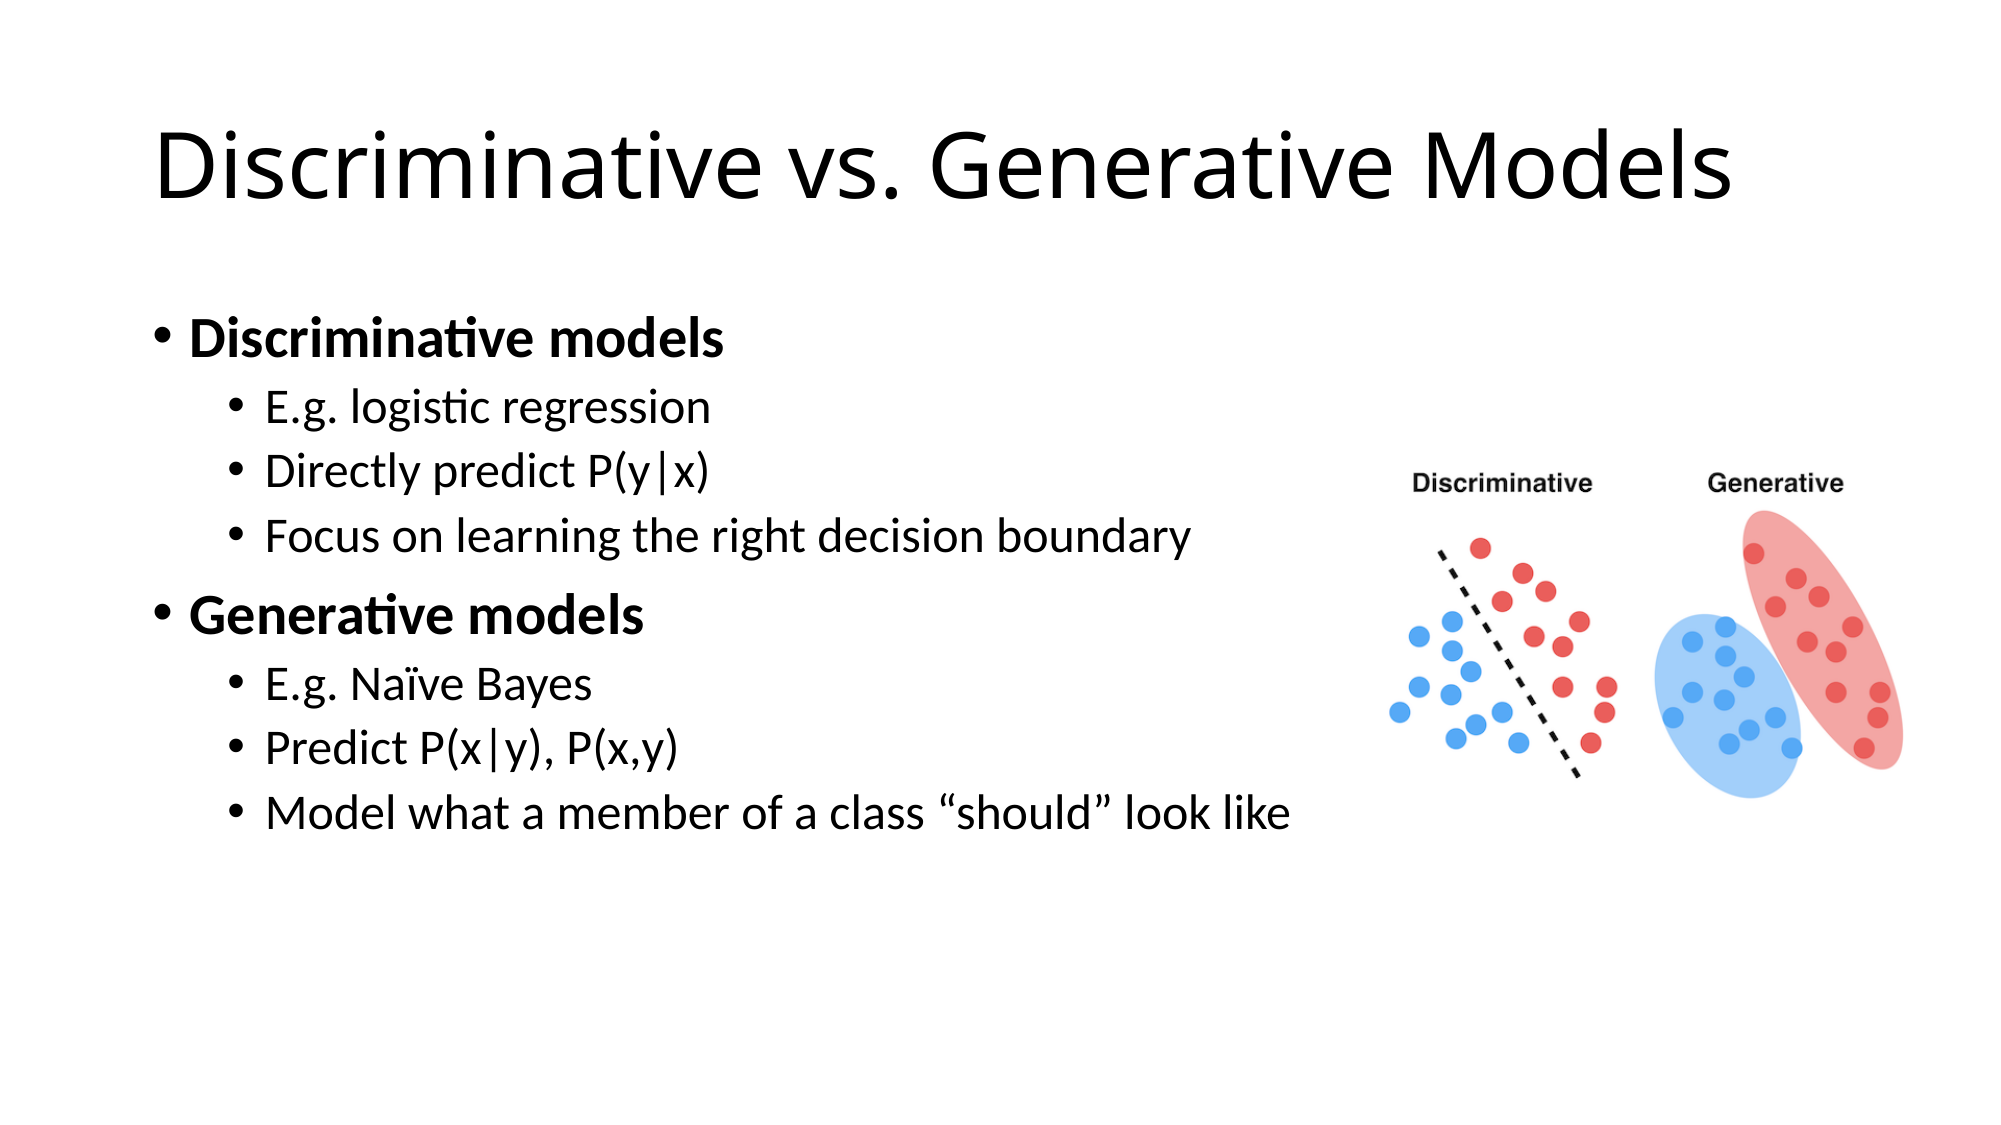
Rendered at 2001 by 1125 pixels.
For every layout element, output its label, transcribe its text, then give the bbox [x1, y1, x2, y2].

title Discriminative vs. Generative Models [137, 59, 1863, 278]
list Discriminative models E.g. logistic regression Directly predict P(y|x) Focus on learning the right decision boundary Generative models E.g. Naïve Bayes Predict P(x|y), P(x,y) Model what a member of a class “should” look like [137, 299, 1863, 1014]
picture [1384, 467, 1905, 803]
